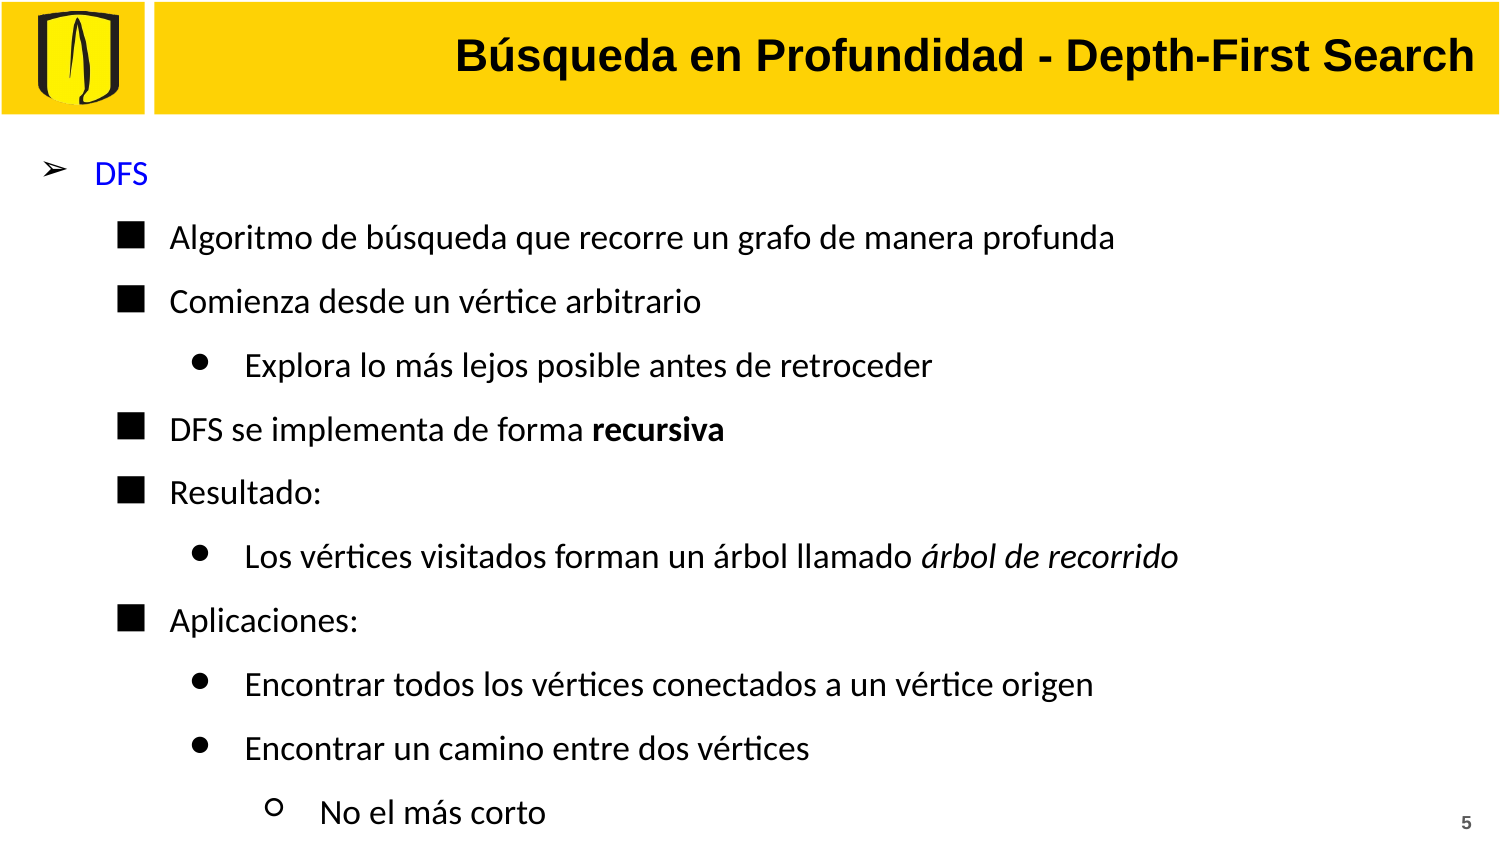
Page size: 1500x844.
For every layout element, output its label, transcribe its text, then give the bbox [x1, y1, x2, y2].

slide_number 5 [1420, 789, 1487, 844]
picture [38, 11, 119, 105]
list DFS Algoritmo de búsqueda que recorre un grafo de manera profunda Comienza desde un vértice arbitrario Explora lo más lejos posible antes de retroceder DFS se implementa de forma recursiva Resultado: Los vértices visitados forman un árbol llamado árbol de recorrido Aplicaciones: Encontrar todos los vértices conectados a un vértice origen Encontrar un camino entre dos vértices No el más corto [4, 114, 1500, 844]
title Búsqueda en Profundidad - Depth-First Search [161, 11, 1491, 106]
